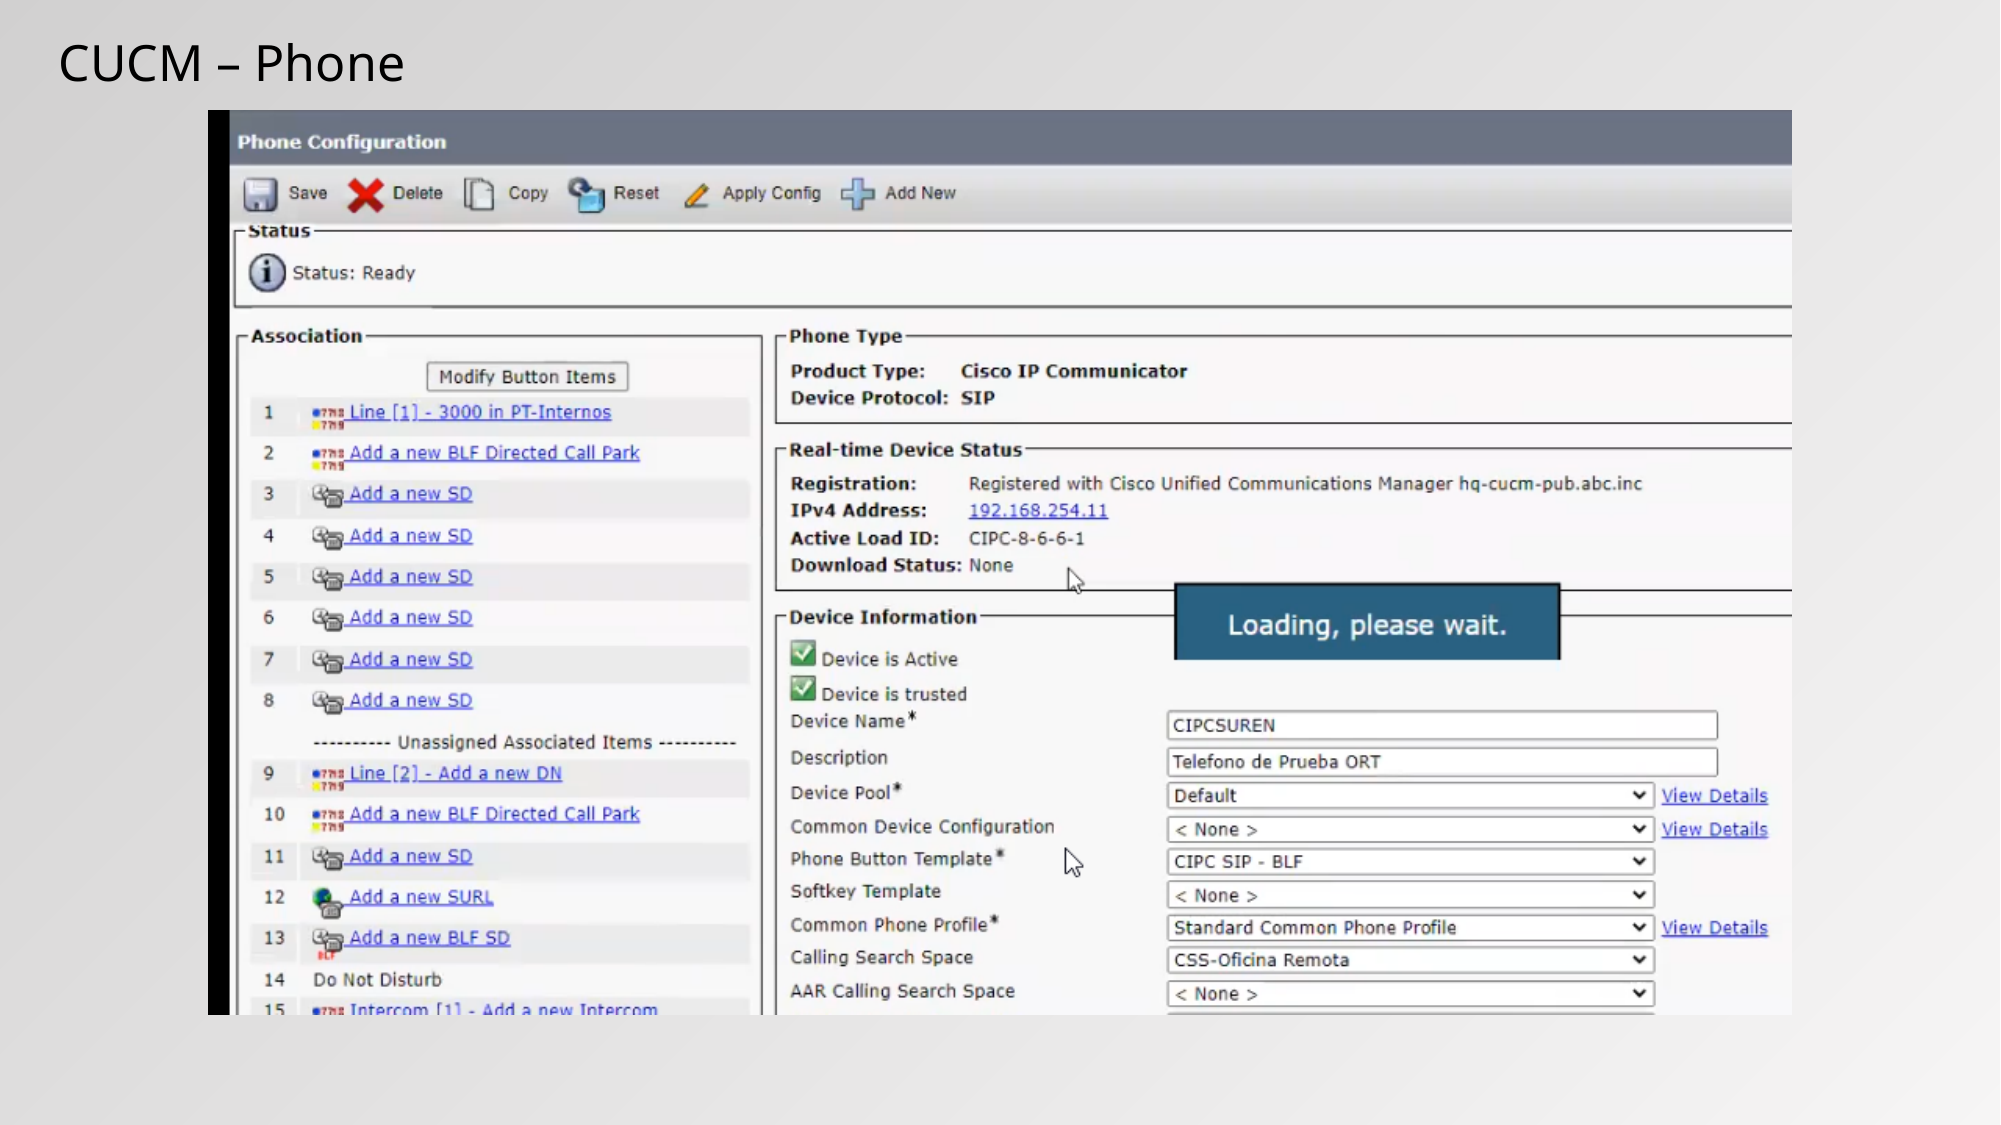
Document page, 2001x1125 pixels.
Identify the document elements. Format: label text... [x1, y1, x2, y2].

title CUCM – Phone [43, 24, 1712, 106]
picture [208, 109, 1792, 1015]
